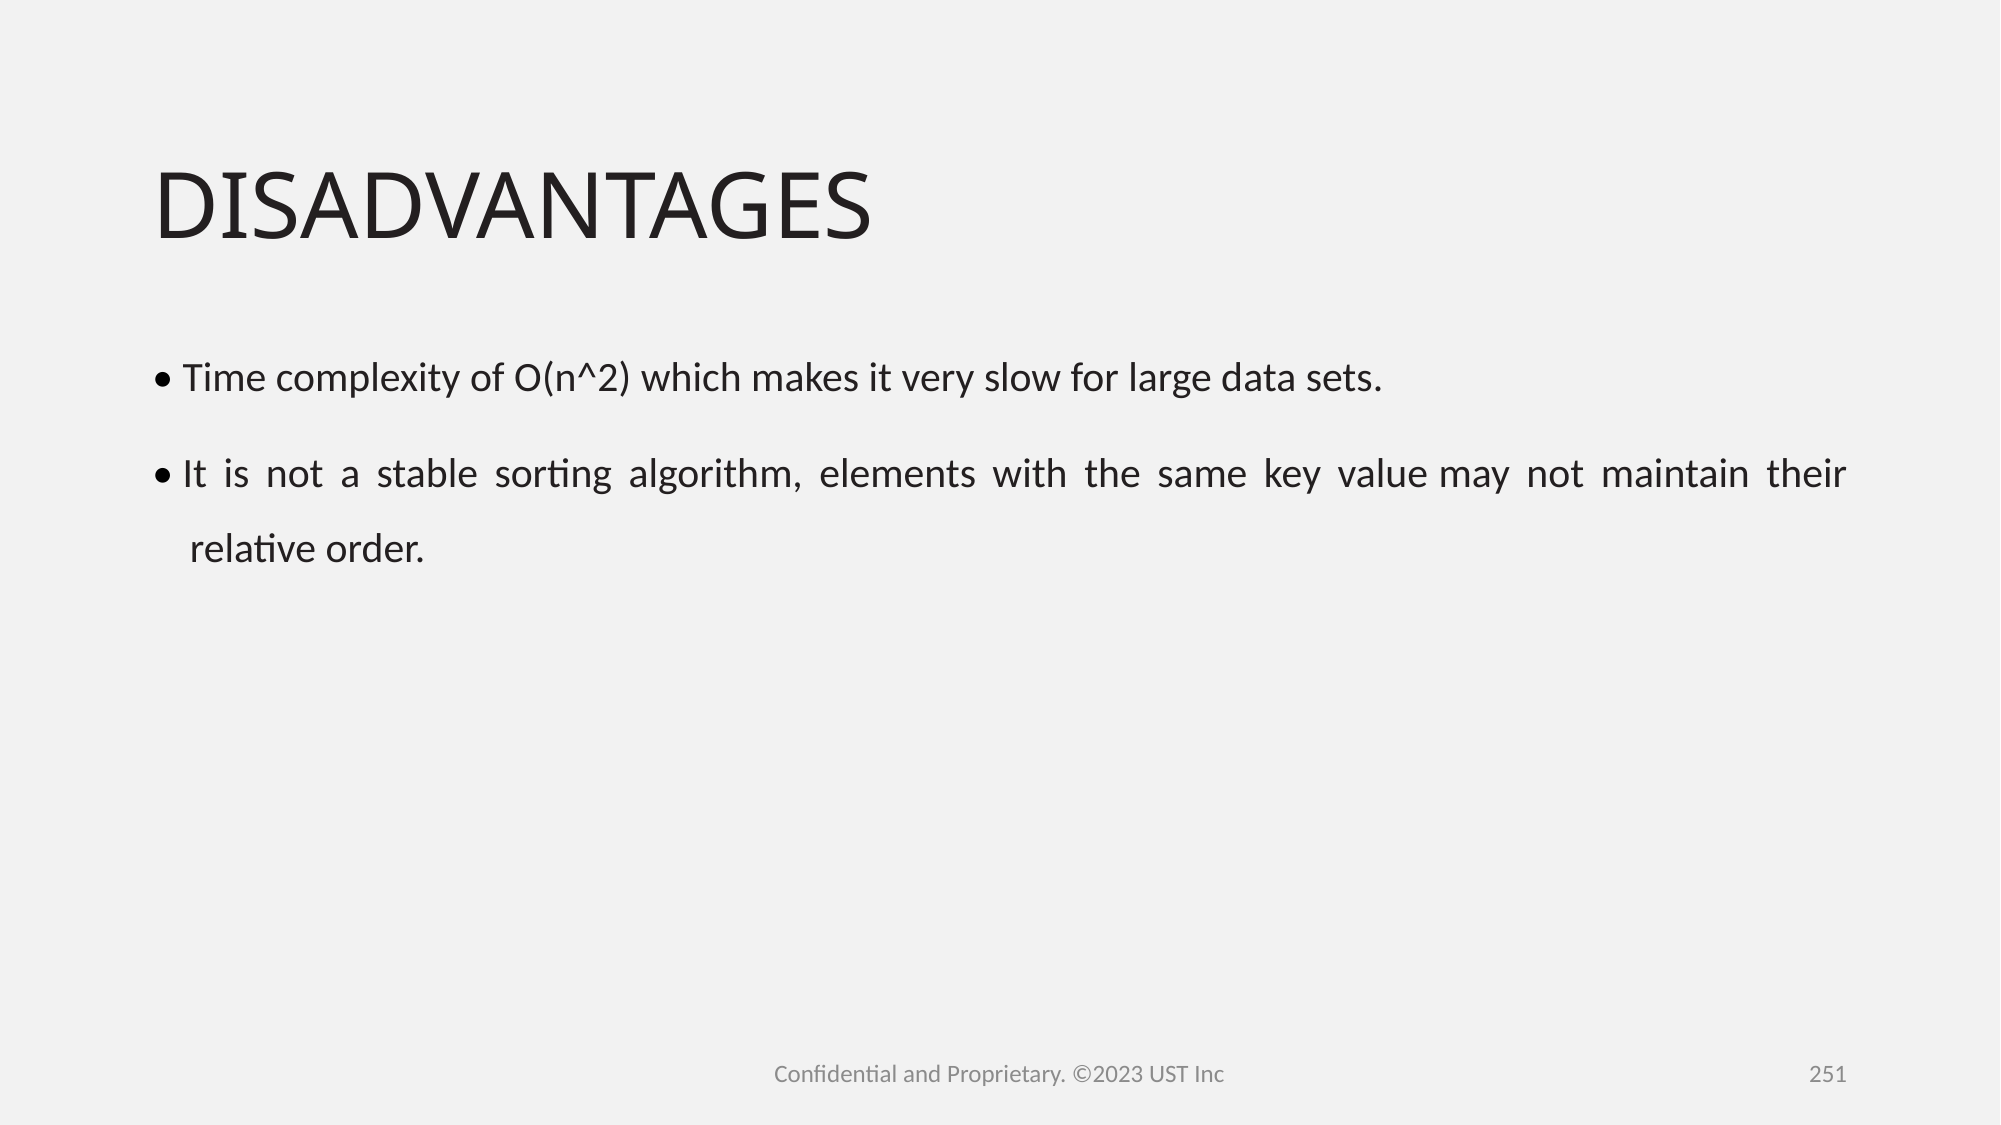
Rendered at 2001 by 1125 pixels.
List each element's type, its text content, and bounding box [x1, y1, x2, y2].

title DISADVANTAGES [137, 100, 1863, 317]
footer Confidential and Proprietary. ©2023 UST Inc [662, 1042, 1338, 1103]
slide_number 251 [1412, 1042, 1863, 1103]
list • Time complexity of O(n^2) which makes it very slow for large data sets. • It is not a stable sorting algorithm, elements with the same key value may not maintain their relative order. [137, 317, 1863, 1032]
